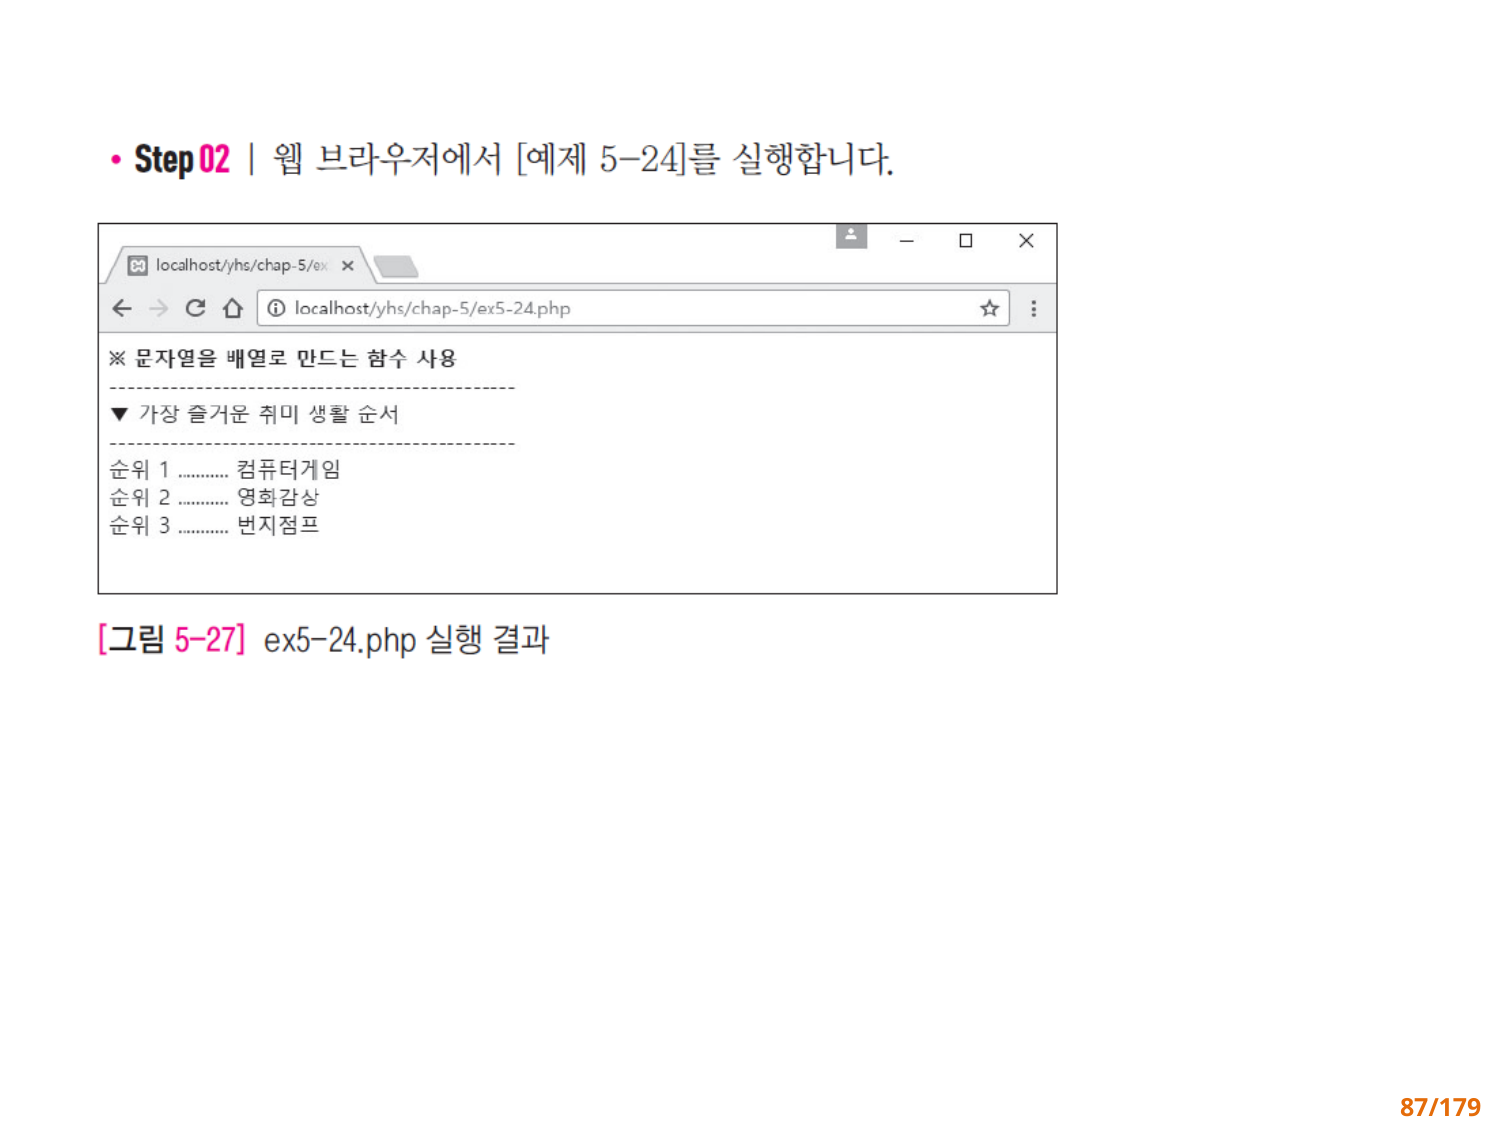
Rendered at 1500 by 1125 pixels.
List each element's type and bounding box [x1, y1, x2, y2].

picture [76, 125, 1081, 679]
